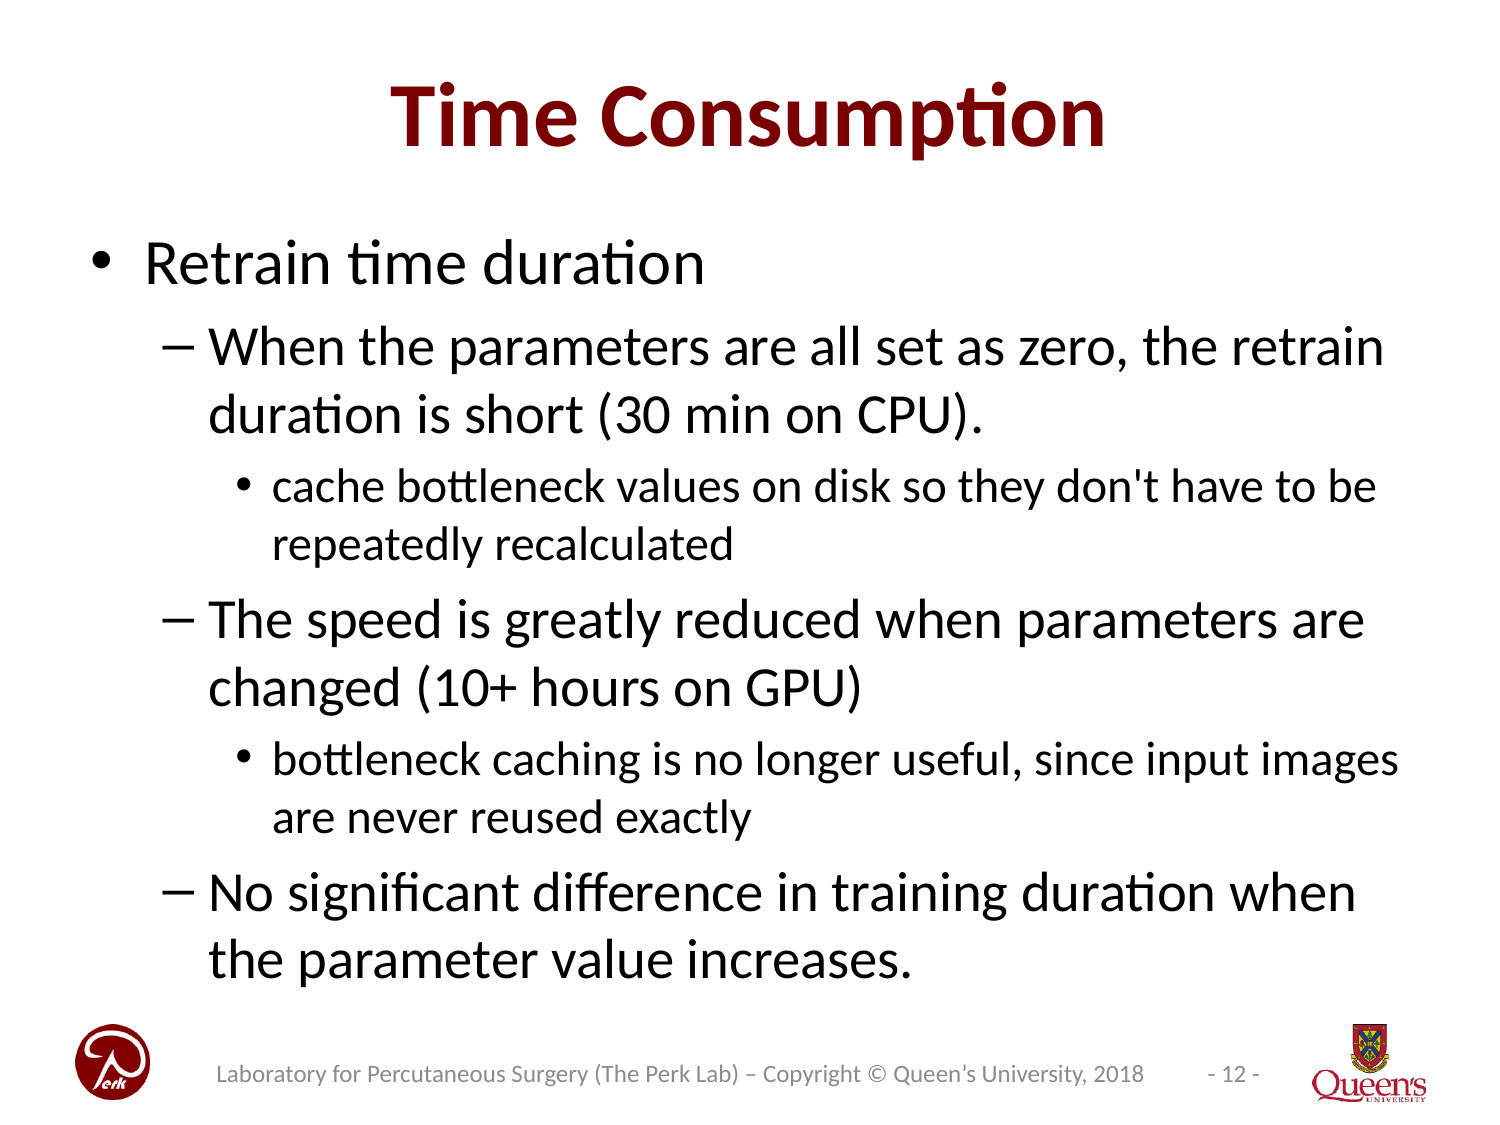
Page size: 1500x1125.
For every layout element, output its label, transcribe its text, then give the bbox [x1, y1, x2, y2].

picture [1312, 1024, 1426, 1102]
slide_number - 12 - [1187, 1042, 1275, 1103]
list Retrain time duration When the parameters are all set as zero, the retrain duration is short (30 min on CPU). cache bottleneck values on disk so they don't have to be repeatedly recalculated The speed is greatly reduced when parameters are changed (10+ hours on GPU) bottleneck caching is no longer useful, since input images are never reused exactly No significant difference in training duration when the parameter value increases. [75, 212, 1425, 1005]
footer Laboratory for Percutaneous Surgery (The Perk Lab) – Copyright © Queen’s University, 2018 [187, 1042, 1175, 1103]
picture [75, 1024, 150, 1100]
title Time Consumption [75, 45, 1425, 175]
